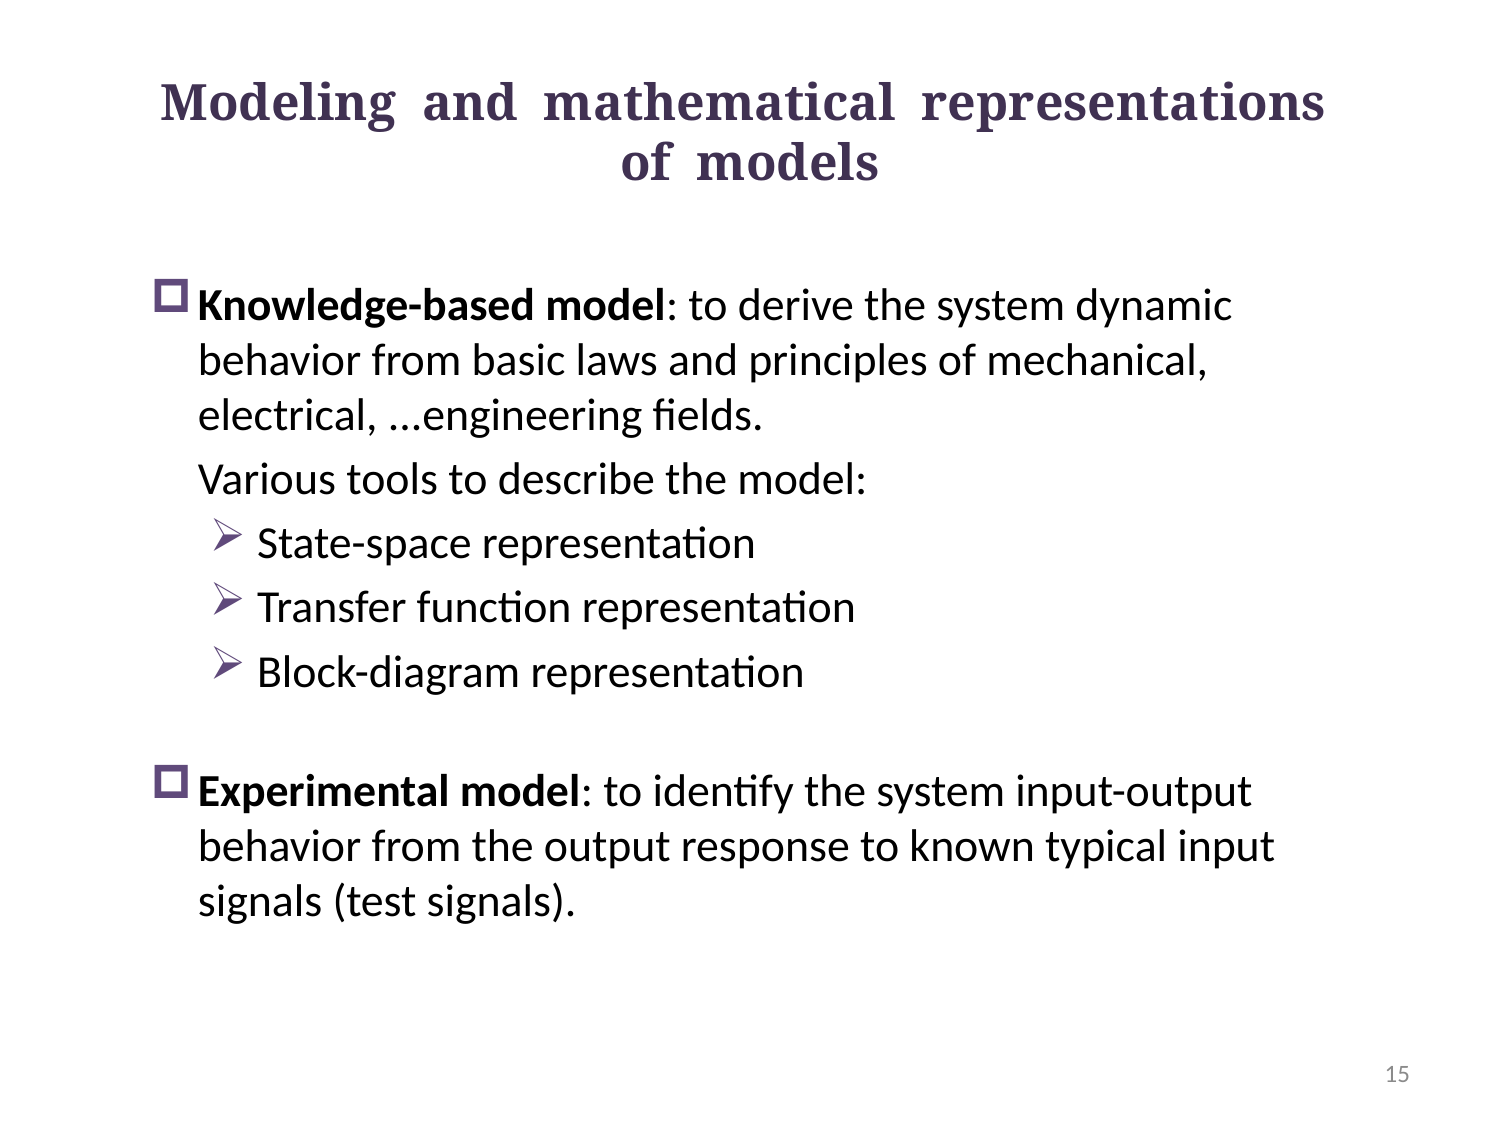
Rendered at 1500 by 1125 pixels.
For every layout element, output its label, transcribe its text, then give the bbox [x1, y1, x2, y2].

slide_number 15 [1074, 1042, 1425, 1103]
text_box Modeling and mathematical representations of models [74, 66, 1425, 194]
list Knowledge-based model: to derive the system dynamic behavior from basic laws and principles of mechanical, electrical, ...engineering fields. Various tools to describe the model: State-space representation Transfer function representation Block-diagram representation Experimental model: to identify the system input-output behavior from the output response to known typical input signals (test signals). [112, 267, 1388, 1059]
